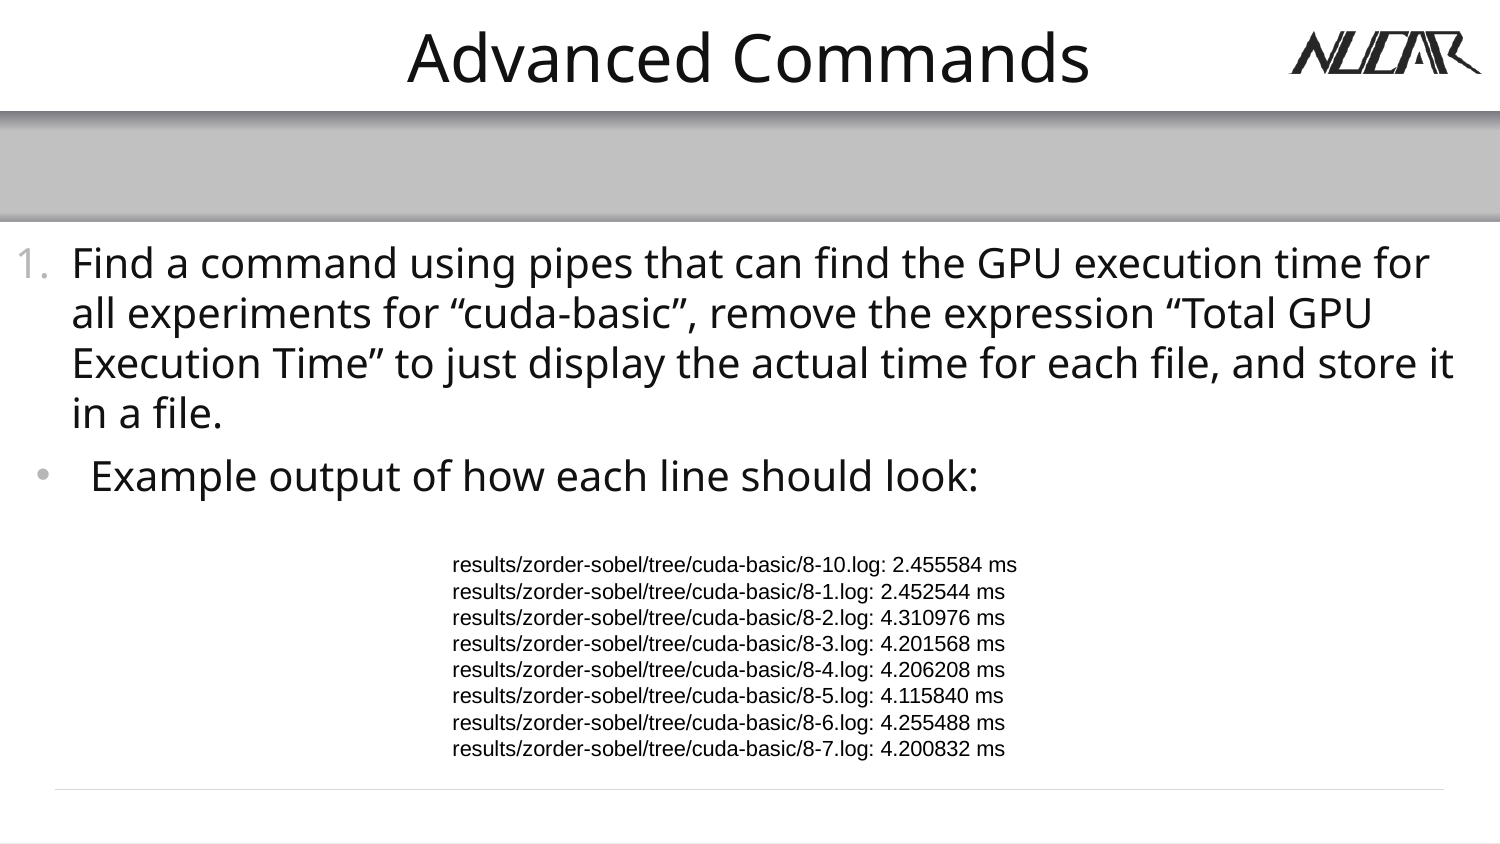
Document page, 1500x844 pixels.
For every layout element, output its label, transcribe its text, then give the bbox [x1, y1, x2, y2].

title Advanced Commands [97, 0, 1403, 111]
text_box results/zorder-sobel/tree/cuda-basic/8-10.log: 2.455584 ms results/zorder-sobel/tree/cuda-basic/8-1.log: 2.452544 ms results/zorder-sobel/tree/cuda-basic/8-2.log: 4.310976 ms results/zorder-sobel/tree/cuda-basic/8-3.log: 4.201568 ms results/zorder-sobel/tree/cuda-basic/8-4.log: 4.206208 ms results/zorder-sobel/tree/cuda-basic/8-5.log: 4.115840 ms results/zorder-sobel/tree/cuda-basic/8-6.log: 4.255488 ms results/zorder-sobel/tree/cuda-basic/8-7.log: 4.200832 ms [437, 543, 1034, 769]
list Find a command using pipes that can find the GPU execution time for all experiments for “cuda-basic”, remove the expression “Total GPU Execution Time” to just display the actual time for each file, and store it in a file. Example output of how each line should look: [0, 221, 1500, 735]
